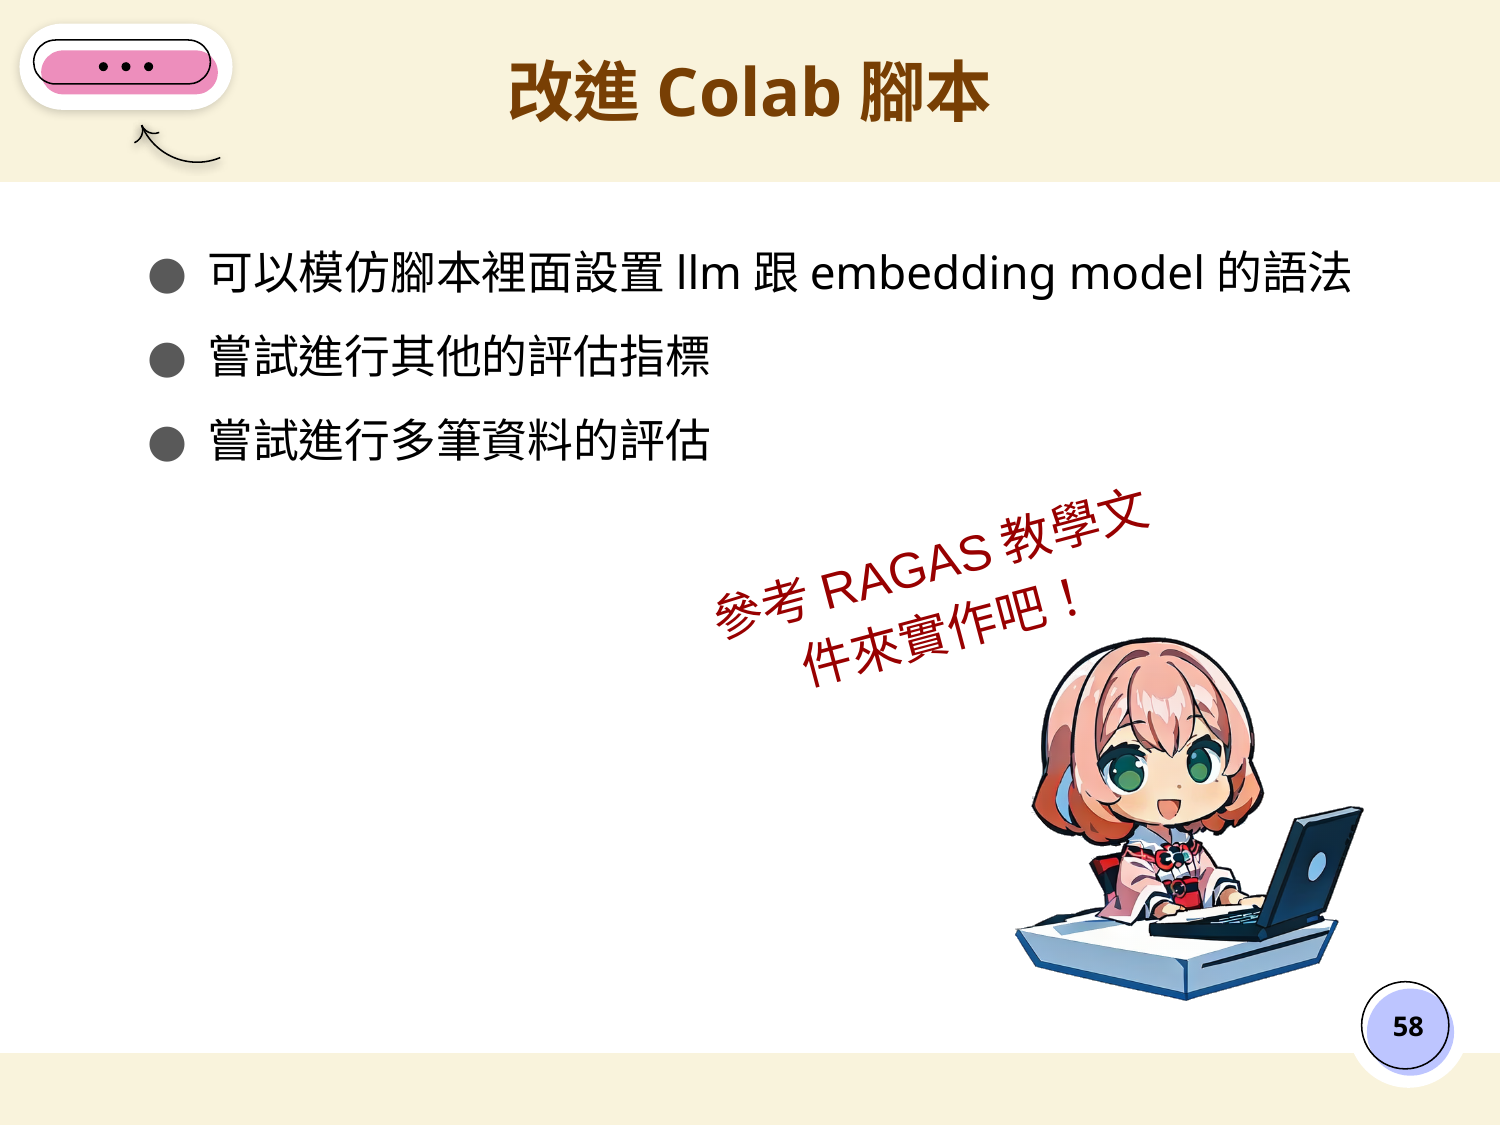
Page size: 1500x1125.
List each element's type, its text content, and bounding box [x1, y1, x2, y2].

picture [1015, 637, 1364, 1001]
list 可以模仿腳本裡面設置llm跟embedding model的語法 嘗試進行其他的評估指標 嘗試進行多筆資料的評估 [117, 220, 1383, 1001]
text_box 參考RAGAS教學文件來實作吧！ [678, 492, 1197, 691]
slide_number ‹#› [1363, 984, 1454, 1071]
title 改進Colab腳本 [232, 23, 1268, 171]
